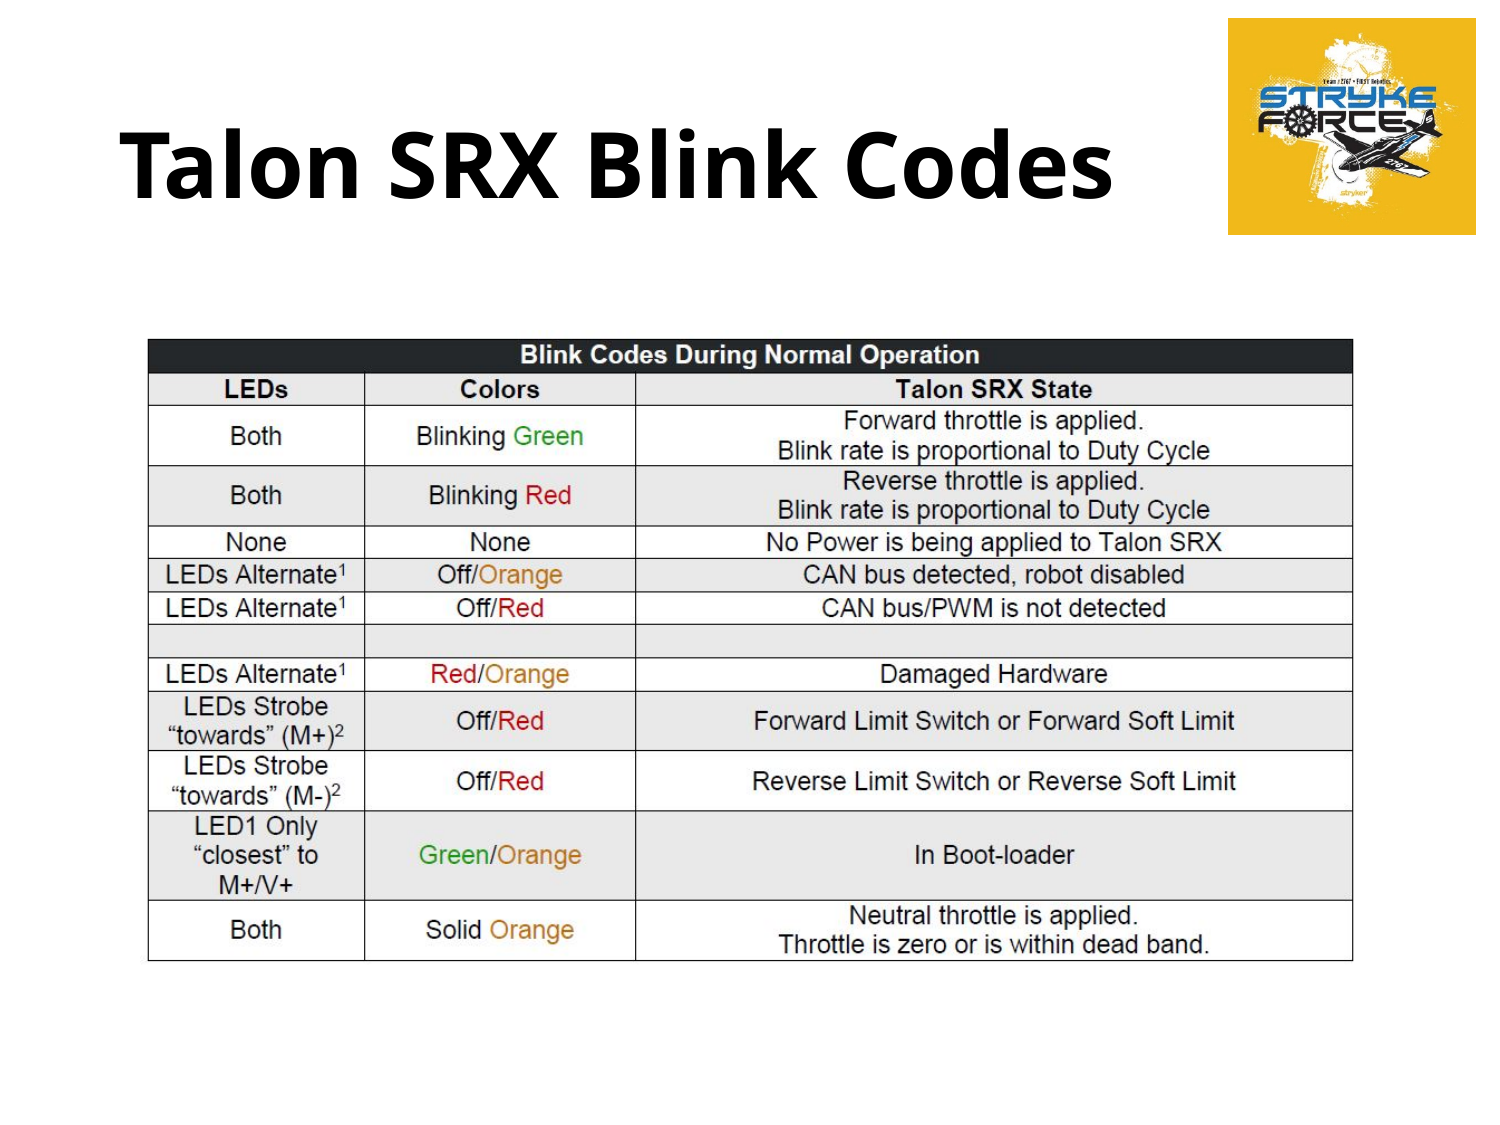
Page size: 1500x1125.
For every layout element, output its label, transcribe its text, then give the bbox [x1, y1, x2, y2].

picture [139, 330, 1361, 969]
picture [1228, 18, 1476, 235]
title Talon SRX Blink Codes [103, 59, 1397, 278]
